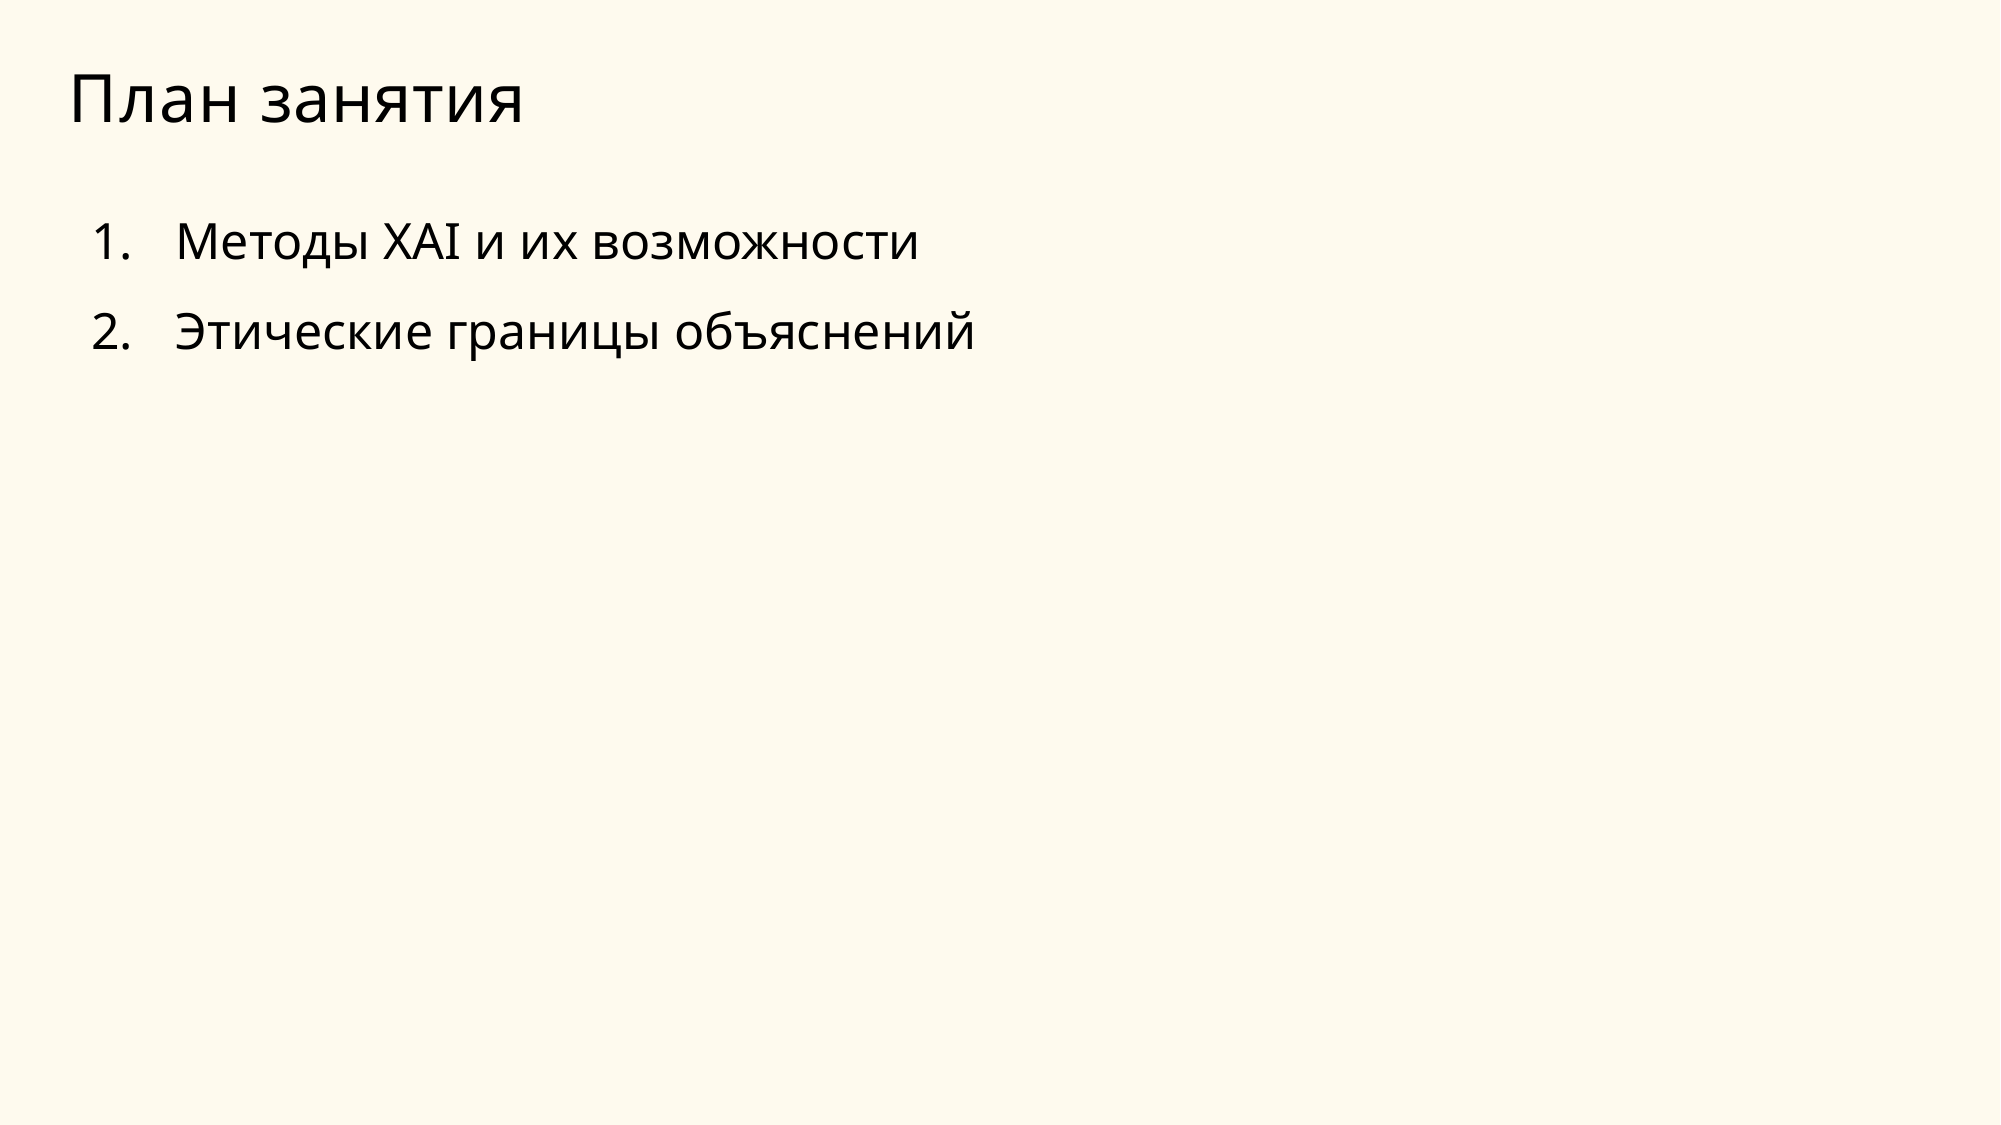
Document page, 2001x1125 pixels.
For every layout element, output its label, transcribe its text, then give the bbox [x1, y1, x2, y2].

text_box Методы XAI и их возможности Этические границы объяснений [66, 176, 1378, 360]
title План занятия [66, 0, 1710, 190]
